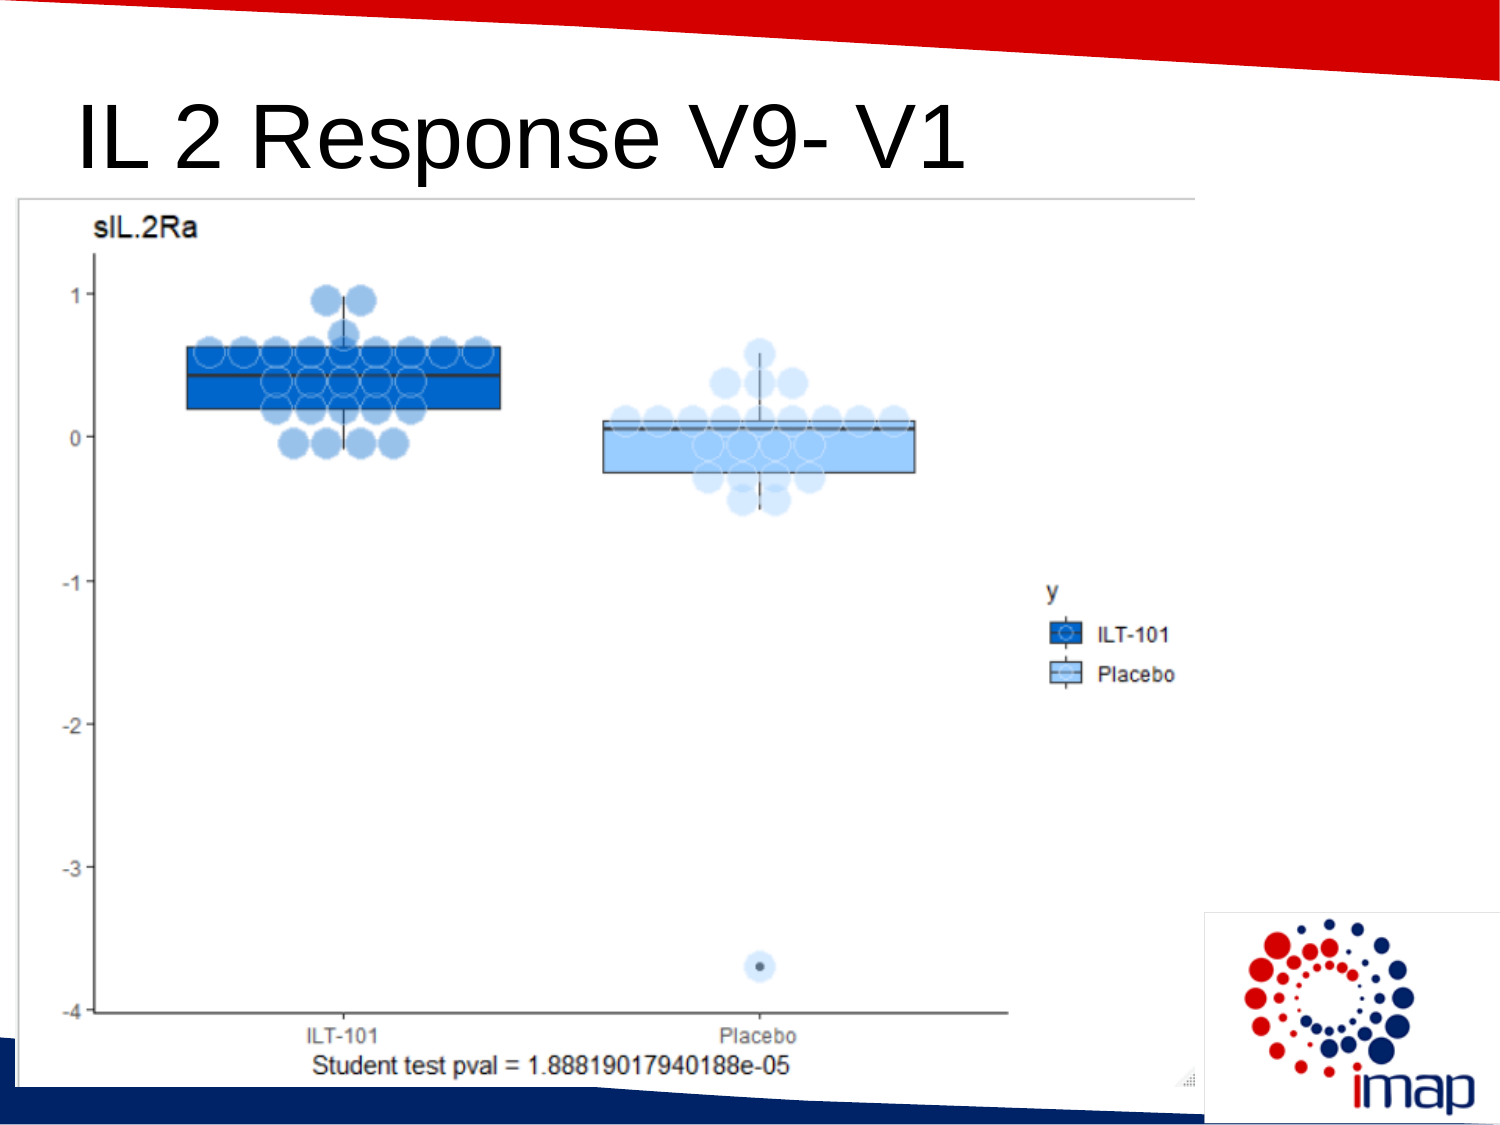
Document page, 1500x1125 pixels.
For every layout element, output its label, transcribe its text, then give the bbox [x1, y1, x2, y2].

picture [1203, 911, 1500, 1125]
picture [14, 197, 1195, 1087]
text_box IL 2 Response V9- V1 [75, 44, 1425, 233]
